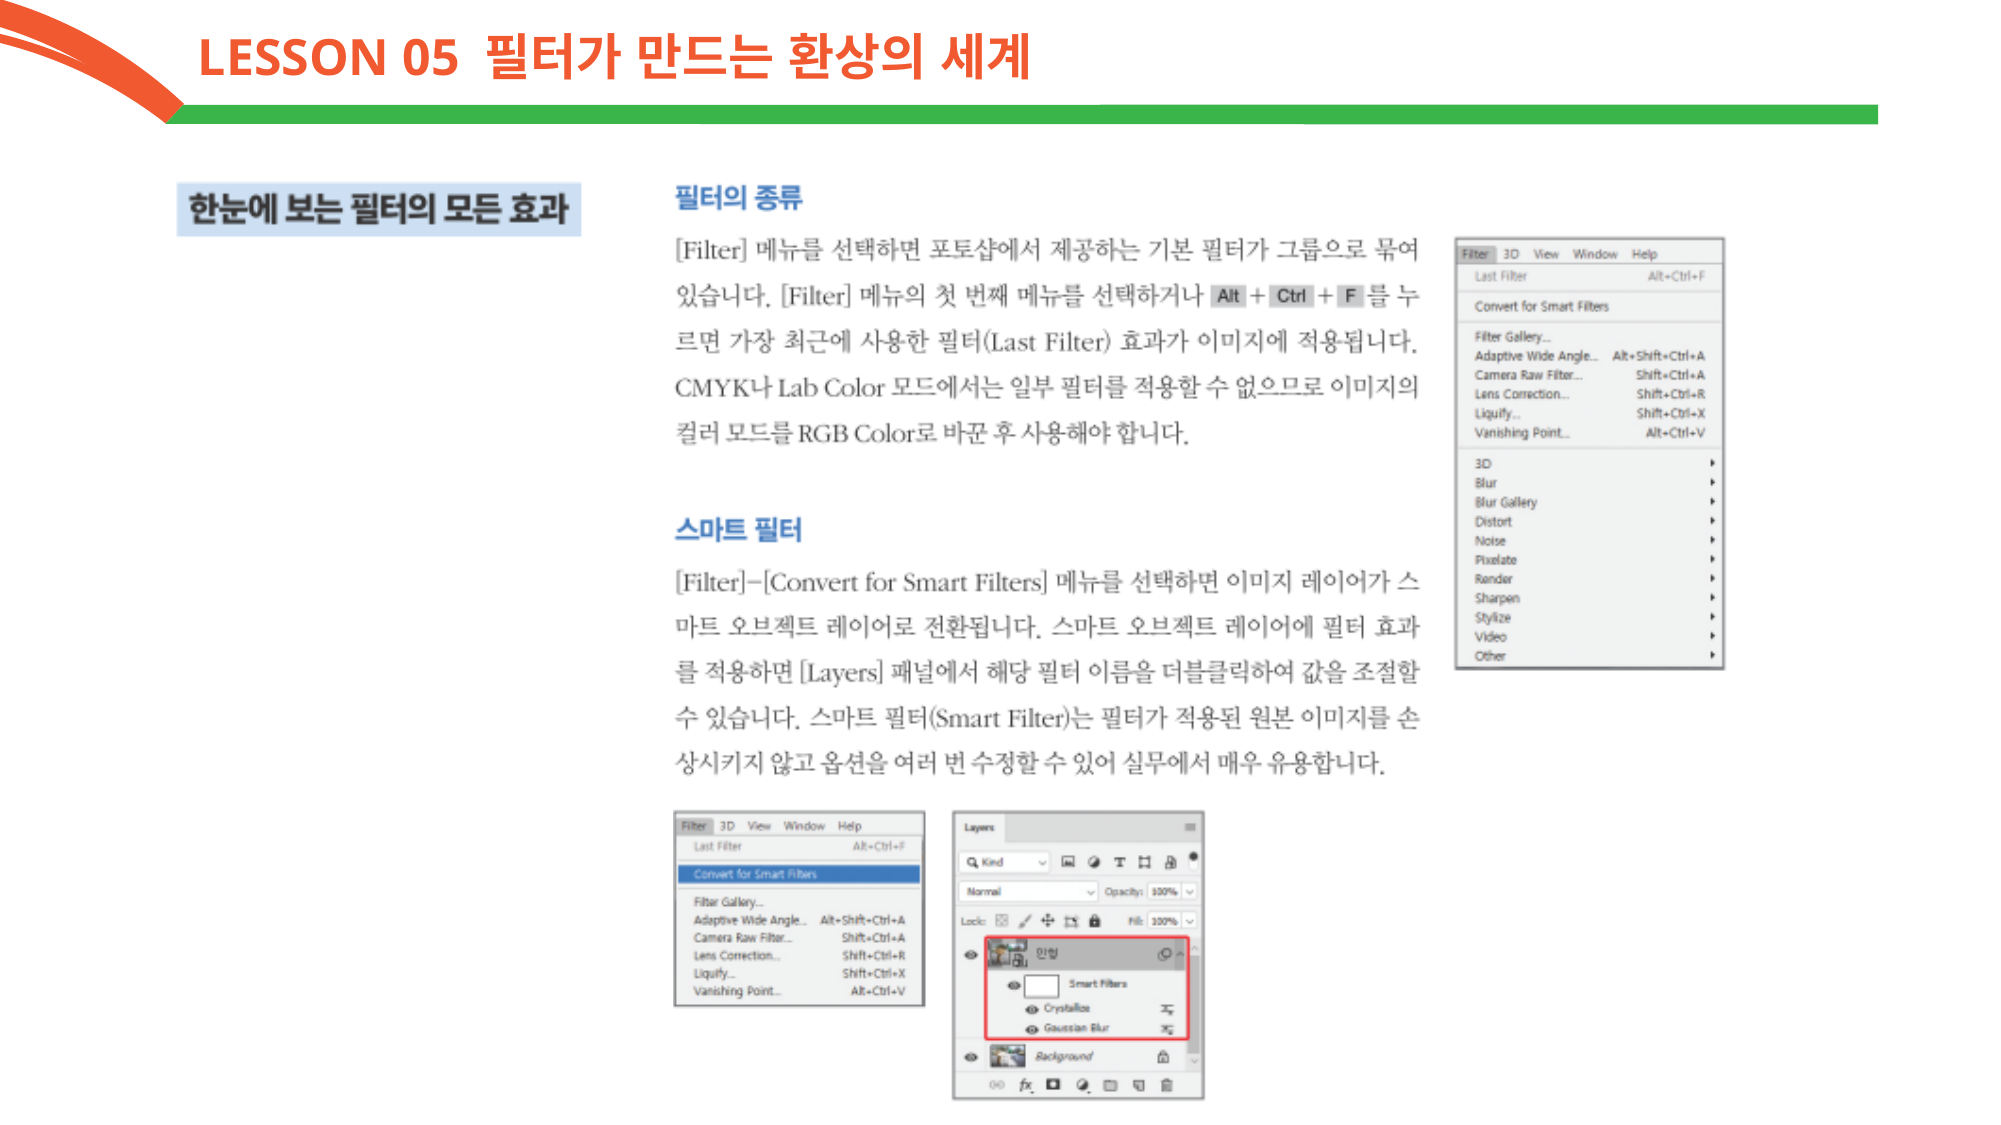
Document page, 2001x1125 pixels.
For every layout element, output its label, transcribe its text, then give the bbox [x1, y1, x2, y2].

title LESSON 05 필터가 만드는 환상의 세계 [183, 24, 1836, 95]
picture [673, 180, 1732, 1107]
picture [169, 180, 592, 239]
